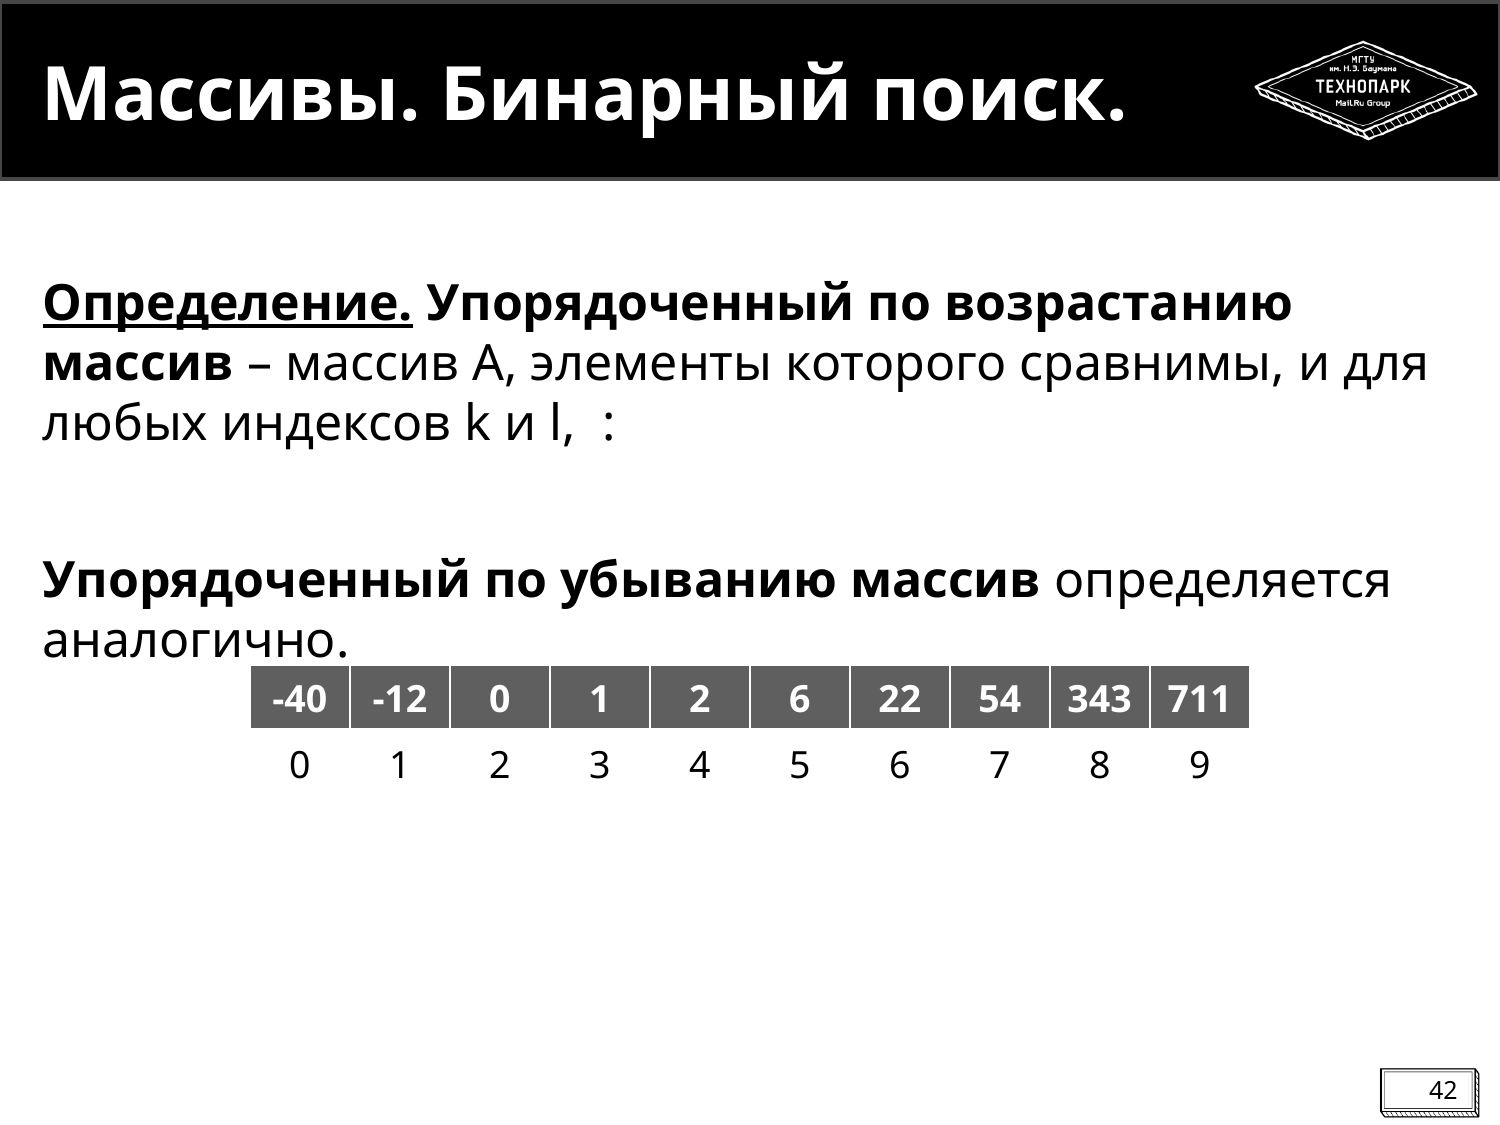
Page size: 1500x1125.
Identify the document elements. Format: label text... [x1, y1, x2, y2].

slide_number 42 [1130, 1069, 1473, 1114]
table_header 22 [851, 666, 949, 728]
table_cell 1 [351, 734, 449, 796]
table_header 2 [651, 666, 749, 728]
table_header 0 [451, 666, 549, 728]
table_cell 2 [451, 734, 549, 796]
table_cell 0 [251, 734, 349, 796]
table_cell 8 [1051, 734, 1149, 796]
table_cell 3 [551, 734, 649, 796]
picture [1250, 19, 1492, 162]
table_cell 5 [751, 734, 849, 796]
table_header 343 [1051, 666, 1149, 728]
table_cell 6 [851, 734, 949, 796]
table_cell 7 [951, 734, 1049, 796]
table_header 54 [951, 666, 1049, 728]
table_header 6 [751, 666, 849, 728]
picture [1366, 1060, 1495, 1125]
table_header -12 [351, 666, 449, 728]
table_cell 9 [1151, 734, 1249, 796]
table_cell 4 [651, 734, 749, 796]
table_header 1 [551, 666, 649, 728]
table_header -40 [251, 666, 349, 728]
title Массивы. Бинарный поиск. [26, 15, 1250, 166]
table_header 711 [1151, 666, 1249, 728]
